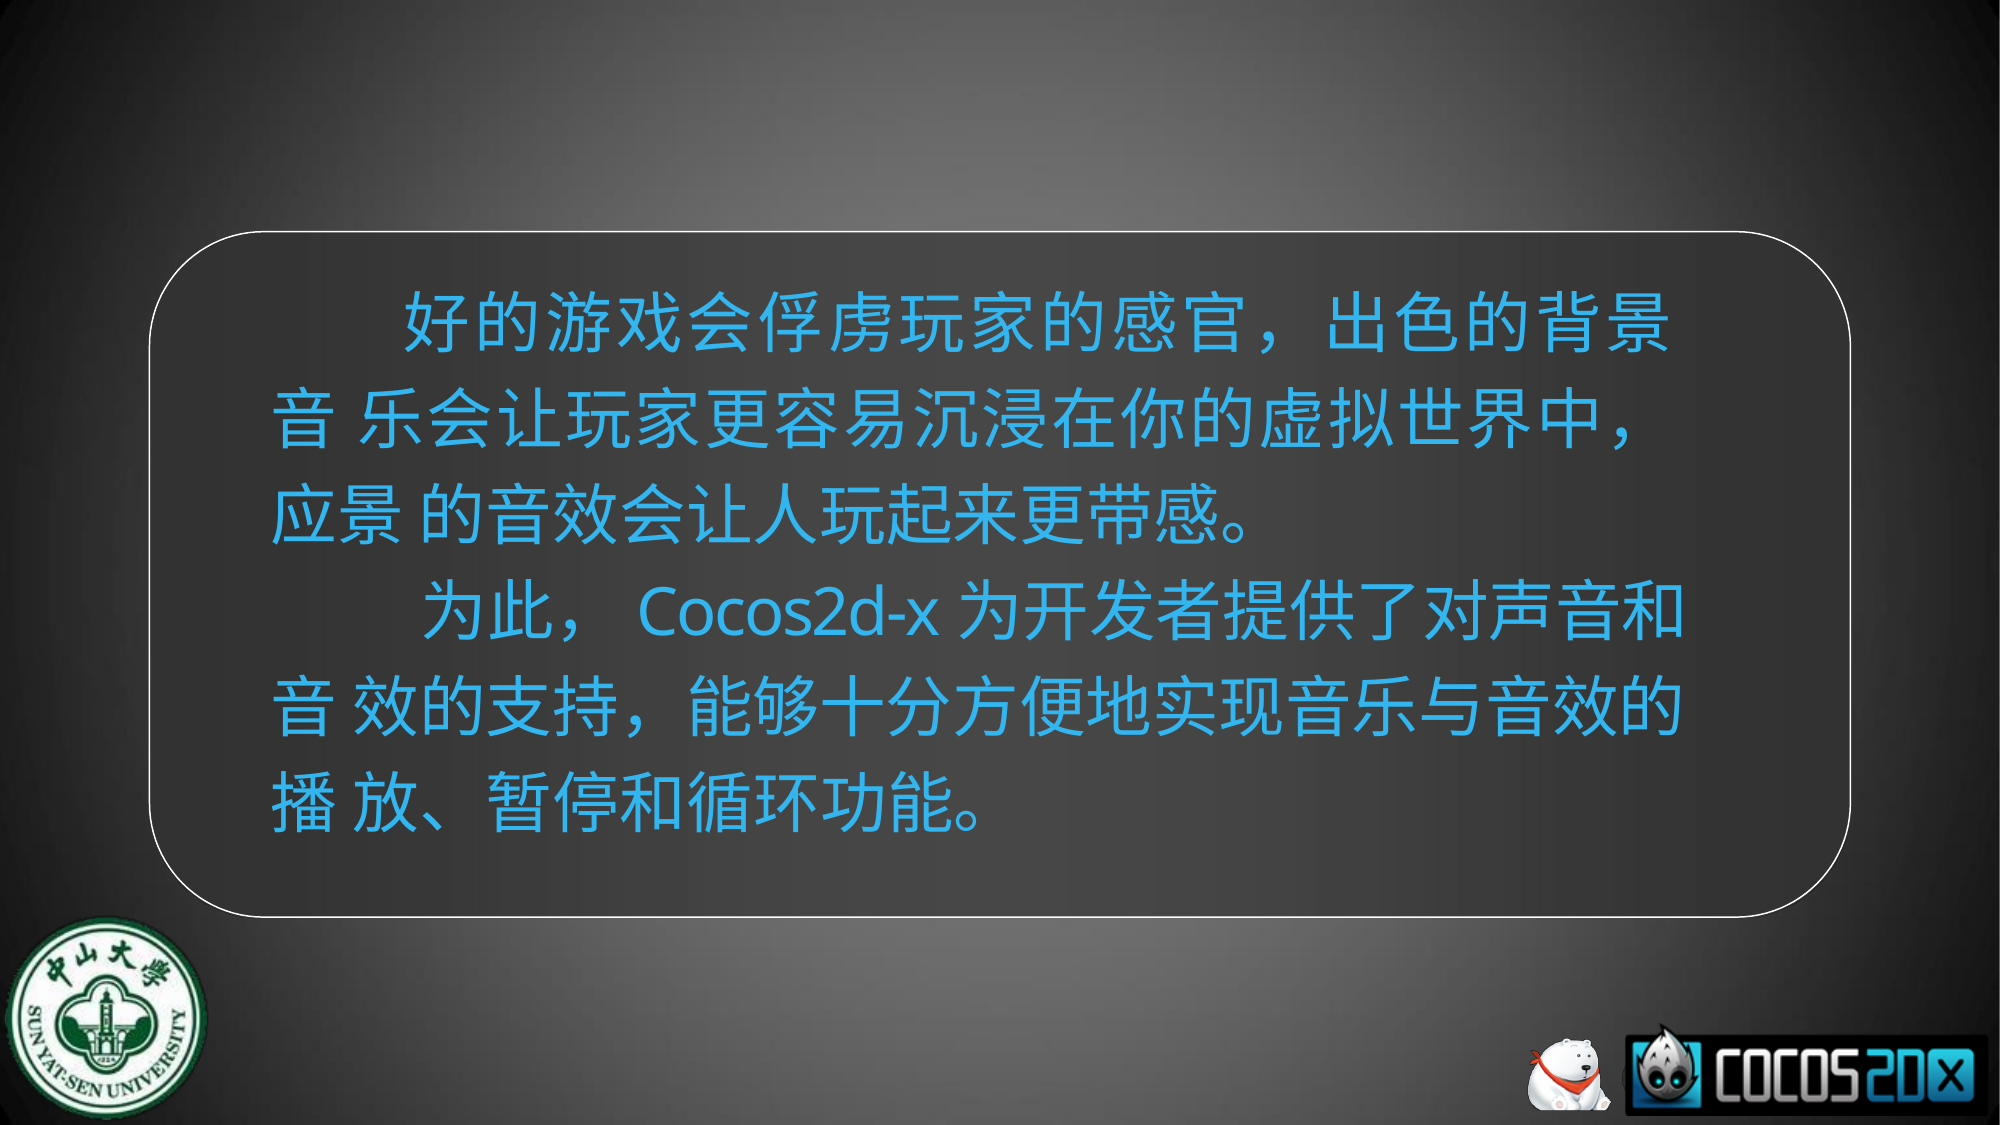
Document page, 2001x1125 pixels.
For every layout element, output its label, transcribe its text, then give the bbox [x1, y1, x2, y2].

text_box [0, 905, 260, 1125]
text_box 好的游戏会俘虏玩家的感官，出色的背景音 乐会让玩家更容易沉浸在你的虚拟世界中，应景 的音效会让人玩起来更带感。 为此，Cocos2d-x为开发者提供了对声音和音 效的支持，能够十分方便地实现音乐与音效的播 放、暂停和循环功能。 [268, 263, 1699, 841]
picture [0, 0, 2000, 1125]
text_box [1625, 1023, 1989, 1116]
picture [151, 233, 1849, 916]
text_box [1519, 1034, 1625, 1115]
